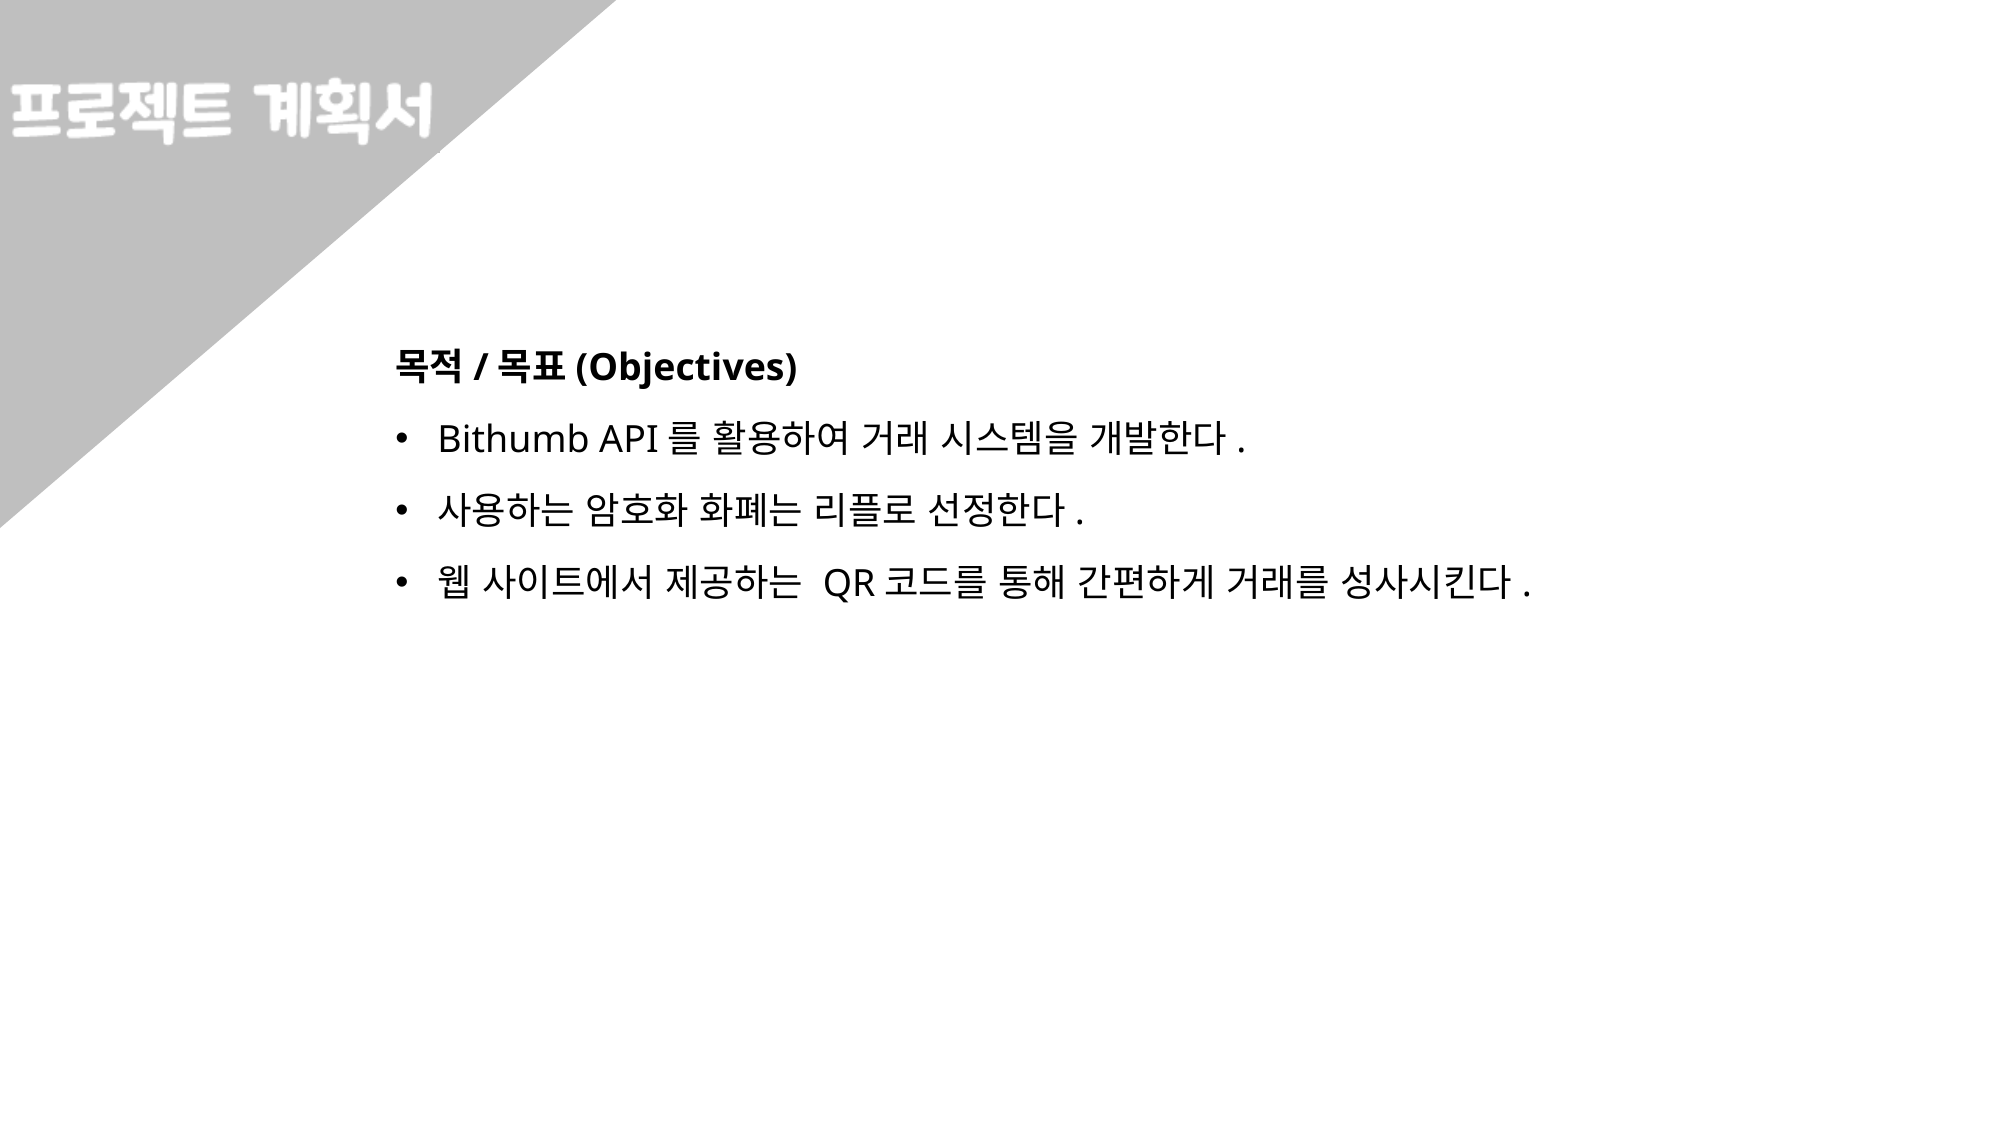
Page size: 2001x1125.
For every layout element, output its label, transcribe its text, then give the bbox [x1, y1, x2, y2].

picture [0, 64, 440, 153]
text_box [0, 0, 618, 530]
text_box 목적/목표(Objectives) Bithumb API를 활용하여 거래 시스템을 개발한다. 사용하는 암호화 화폐는 리플로 선정한다. 웹 사이트에서 제공하는 QR코드를 통해 간편하게 거래를 성사시킨다. [380, 308, 1620, 612]
